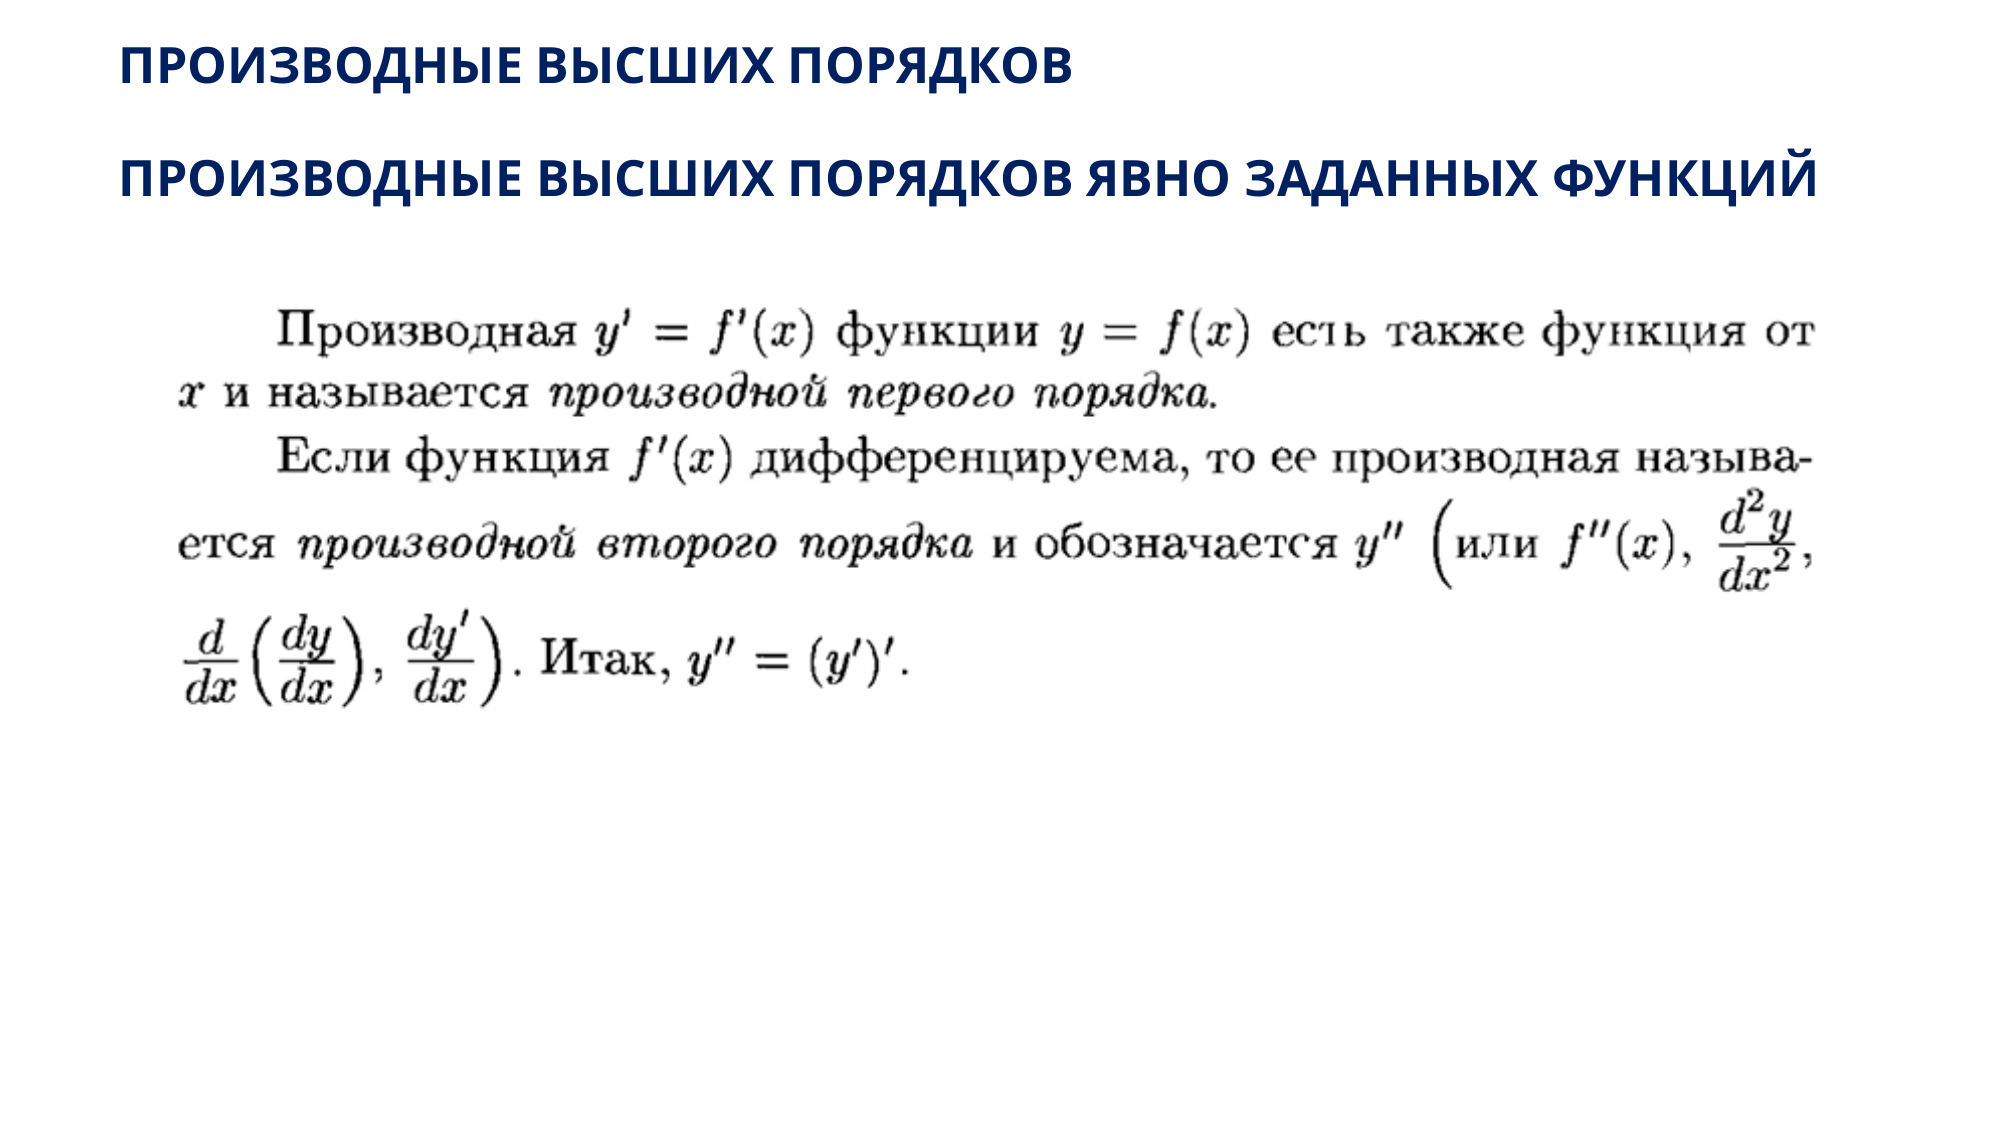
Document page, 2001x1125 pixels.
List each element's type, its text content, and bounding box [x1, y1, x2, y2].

text_box ПРОИЗВОДНЫЕ ВЫСШИХ ПОРЯДКОВ [104, 26, 1595, 101]
picture [133, 282, 1862, 719]
text_box ПРОИЗВОДНЫЕ ВЫСШИХ ПОРЯДКОВ ЯВНО ЗАДАННЫХ ФУНКЦИЙ [104, 139, 1932, 215]
